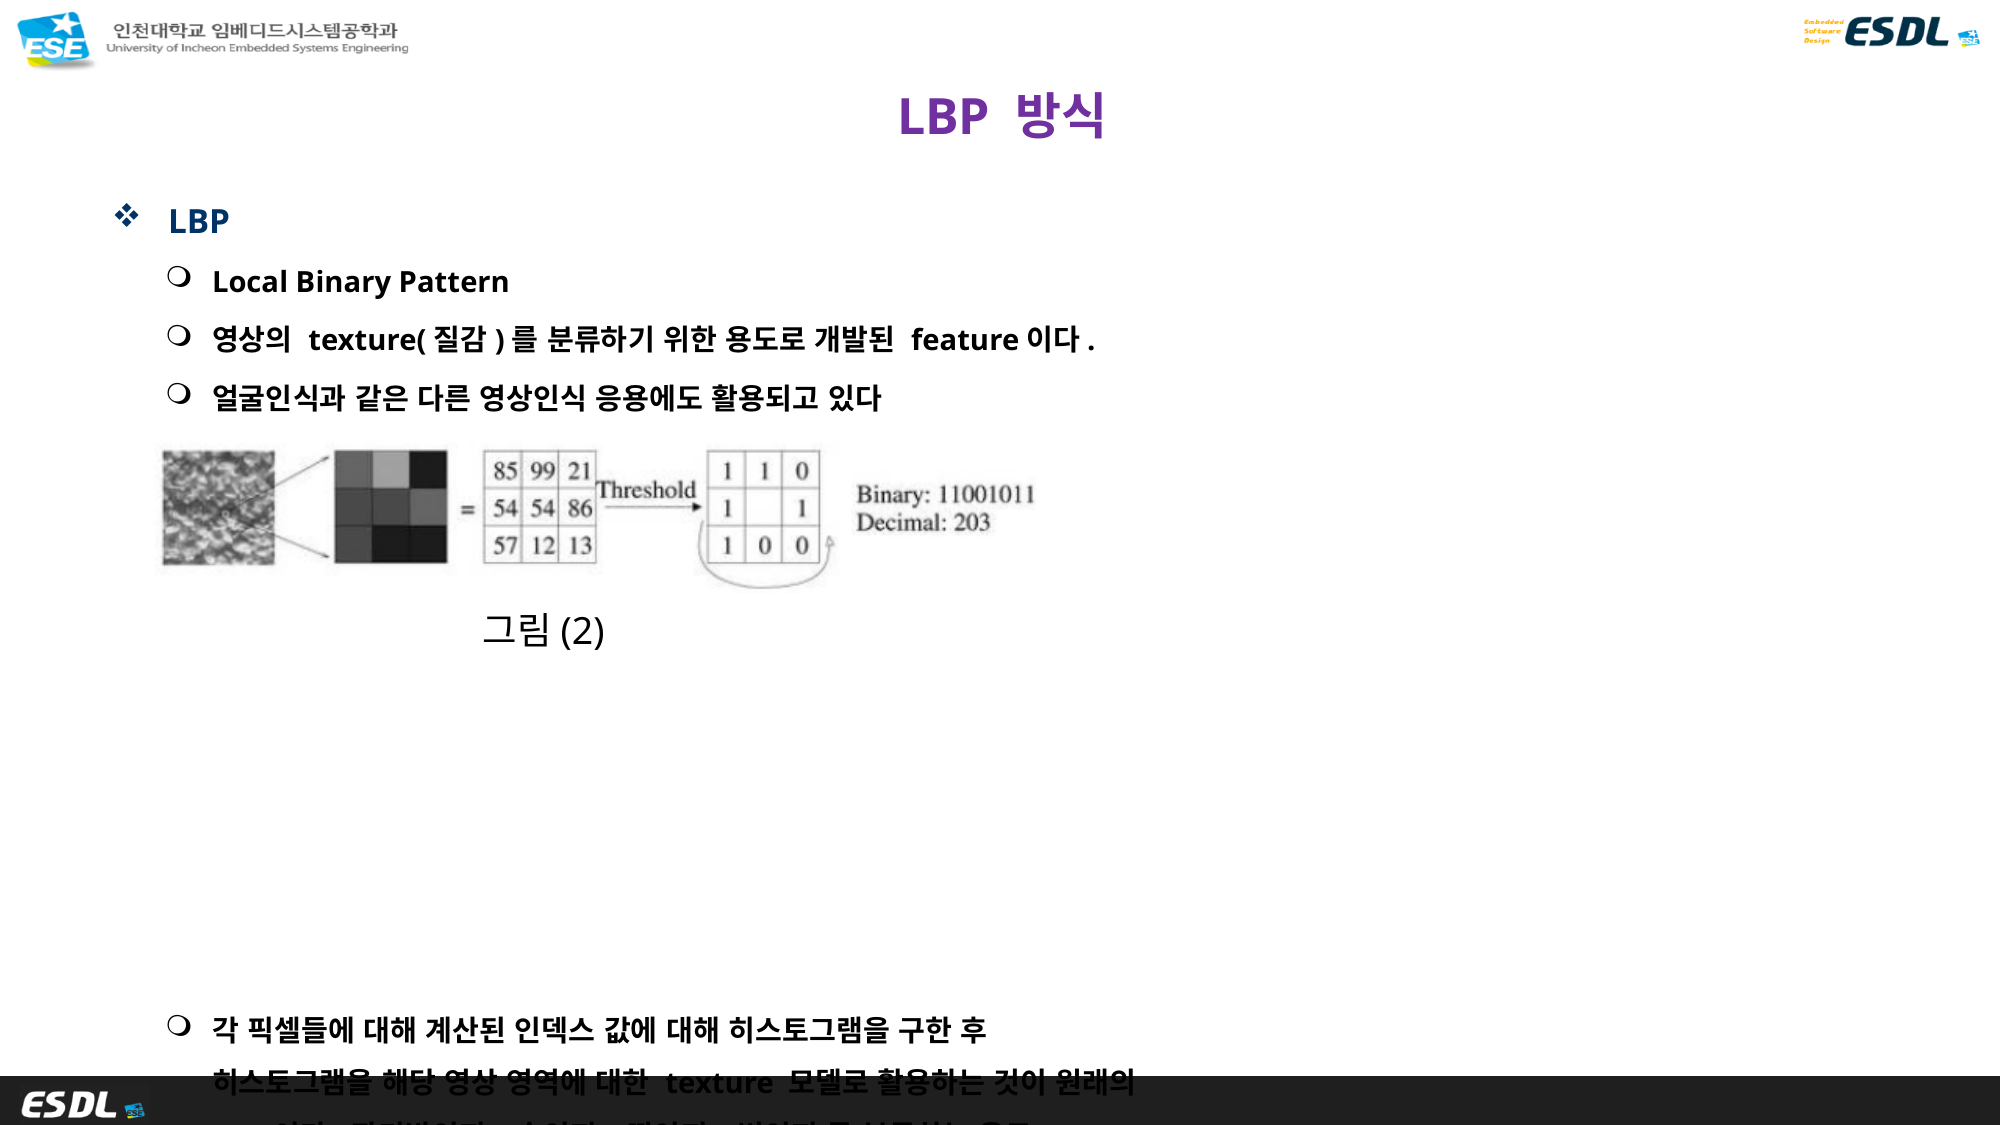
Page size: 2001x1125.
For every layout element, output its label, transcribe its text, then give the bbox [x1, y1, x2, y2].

list LBP Local Binary Pattern 영상의 texture(질감)를 분류하기 위한 용도로 개발된 feature이다. 얼굴인식과 같은 다른 영상인식 응용에도 활용되고 있다 각 픽셀들에 대해 계산된 인덱스 값에 대해 히스토그램을 구한 후 히스토그램을 해당 영상 영역에 대한 texture 모델로 활용하는 것이 원래의 LBP이다(잔디밭인지, 숲인지, 땅인지, 벽인지 등 분류하는 용도). [99, 172, 1900, 1059]
title LBP 방식 [102, 66, 1903, 163]
picture [20, 1085, 150, 1123]
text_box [152, 423, 1044, 661]
picture [1792, 10, 1986, 52]
picture [1, 3, 418, 72]
